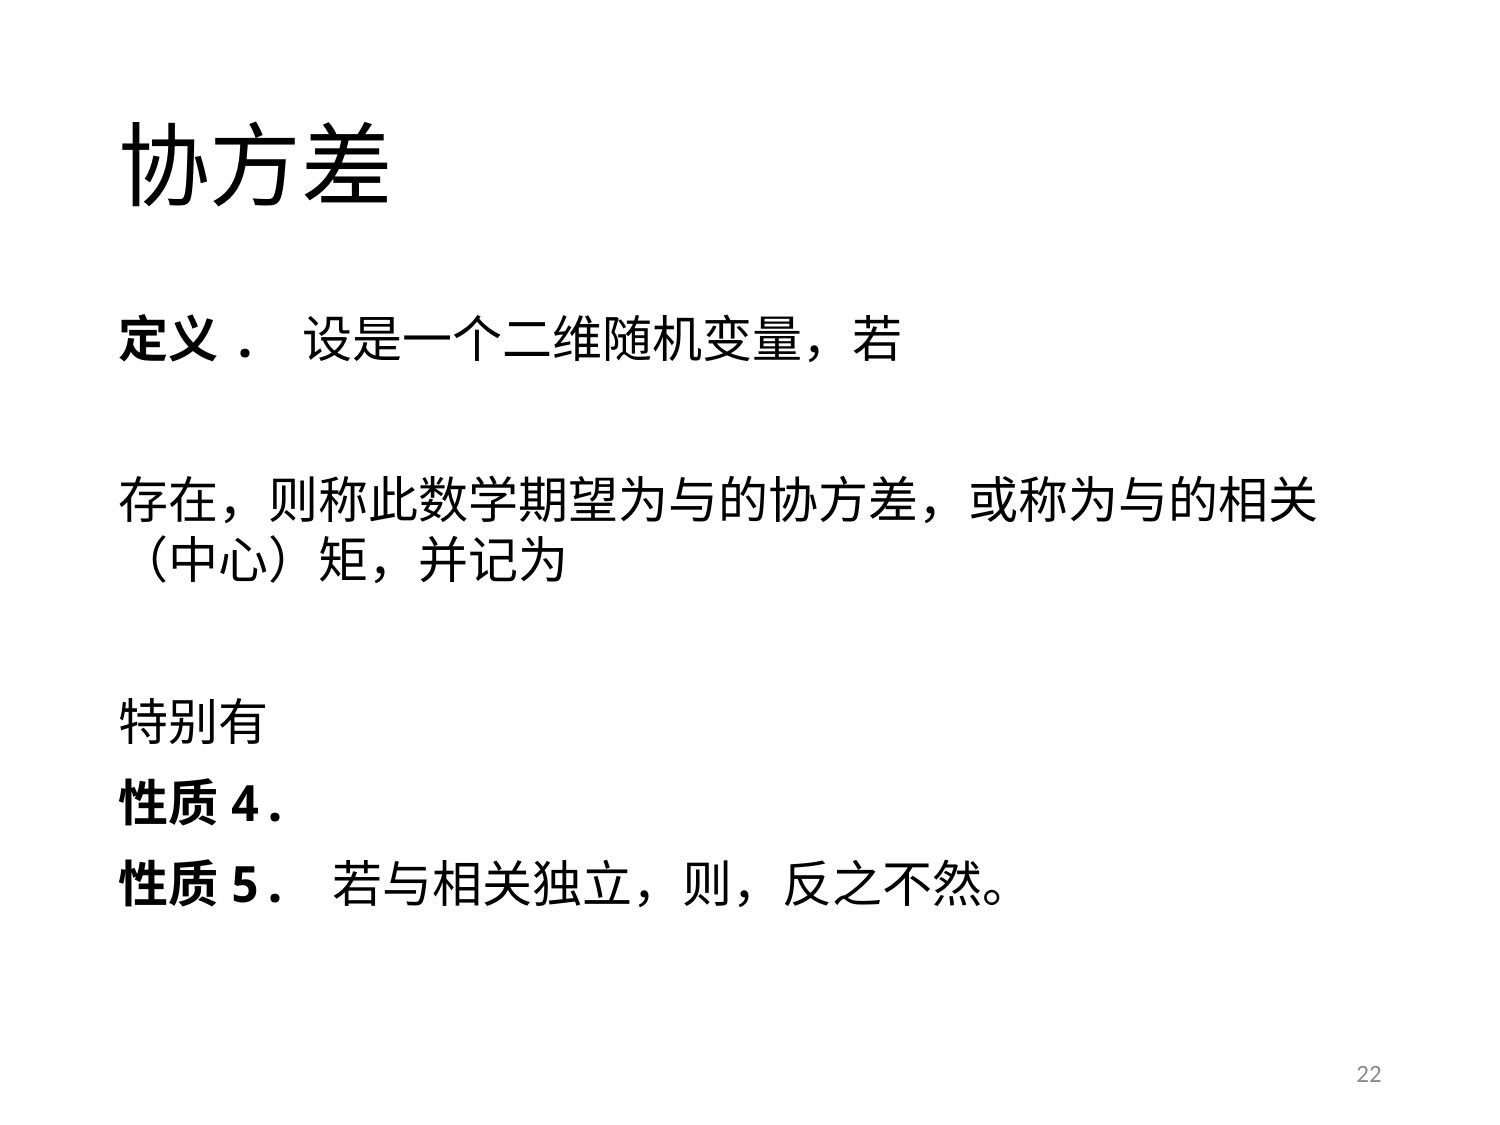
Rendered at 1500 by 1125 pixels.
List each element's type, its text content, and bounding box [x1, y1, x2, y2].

title 协方差 [103, 60, 1397, 279]
slide_number 22 [1059, 1042, 1397, 1103]
